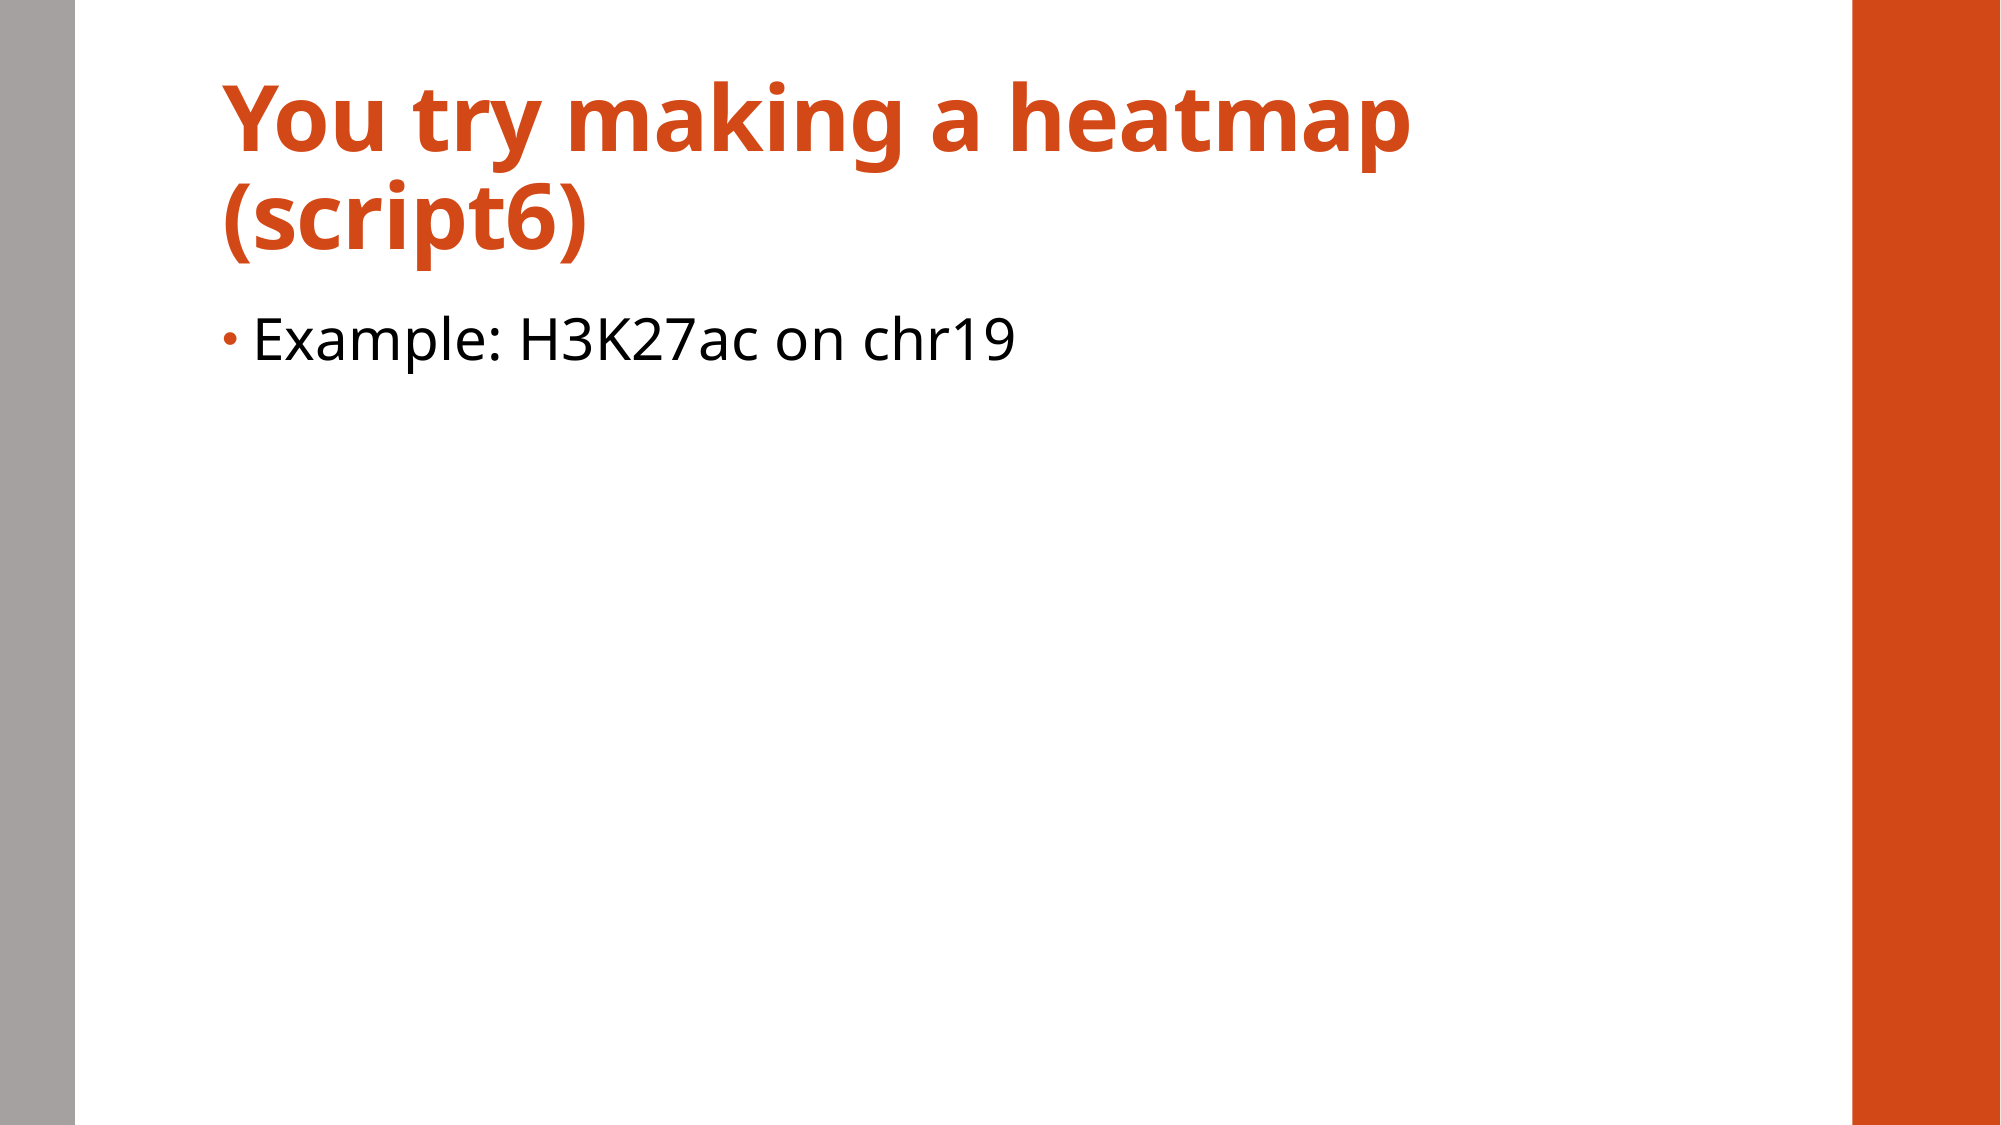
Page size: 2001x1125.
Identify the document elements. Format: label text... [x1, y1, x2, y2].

title You try making a heatmap (script6) [206, 48, 1797, 278]
list Example: H3K27ac on chr19 [206, 299, 1617, 480]
